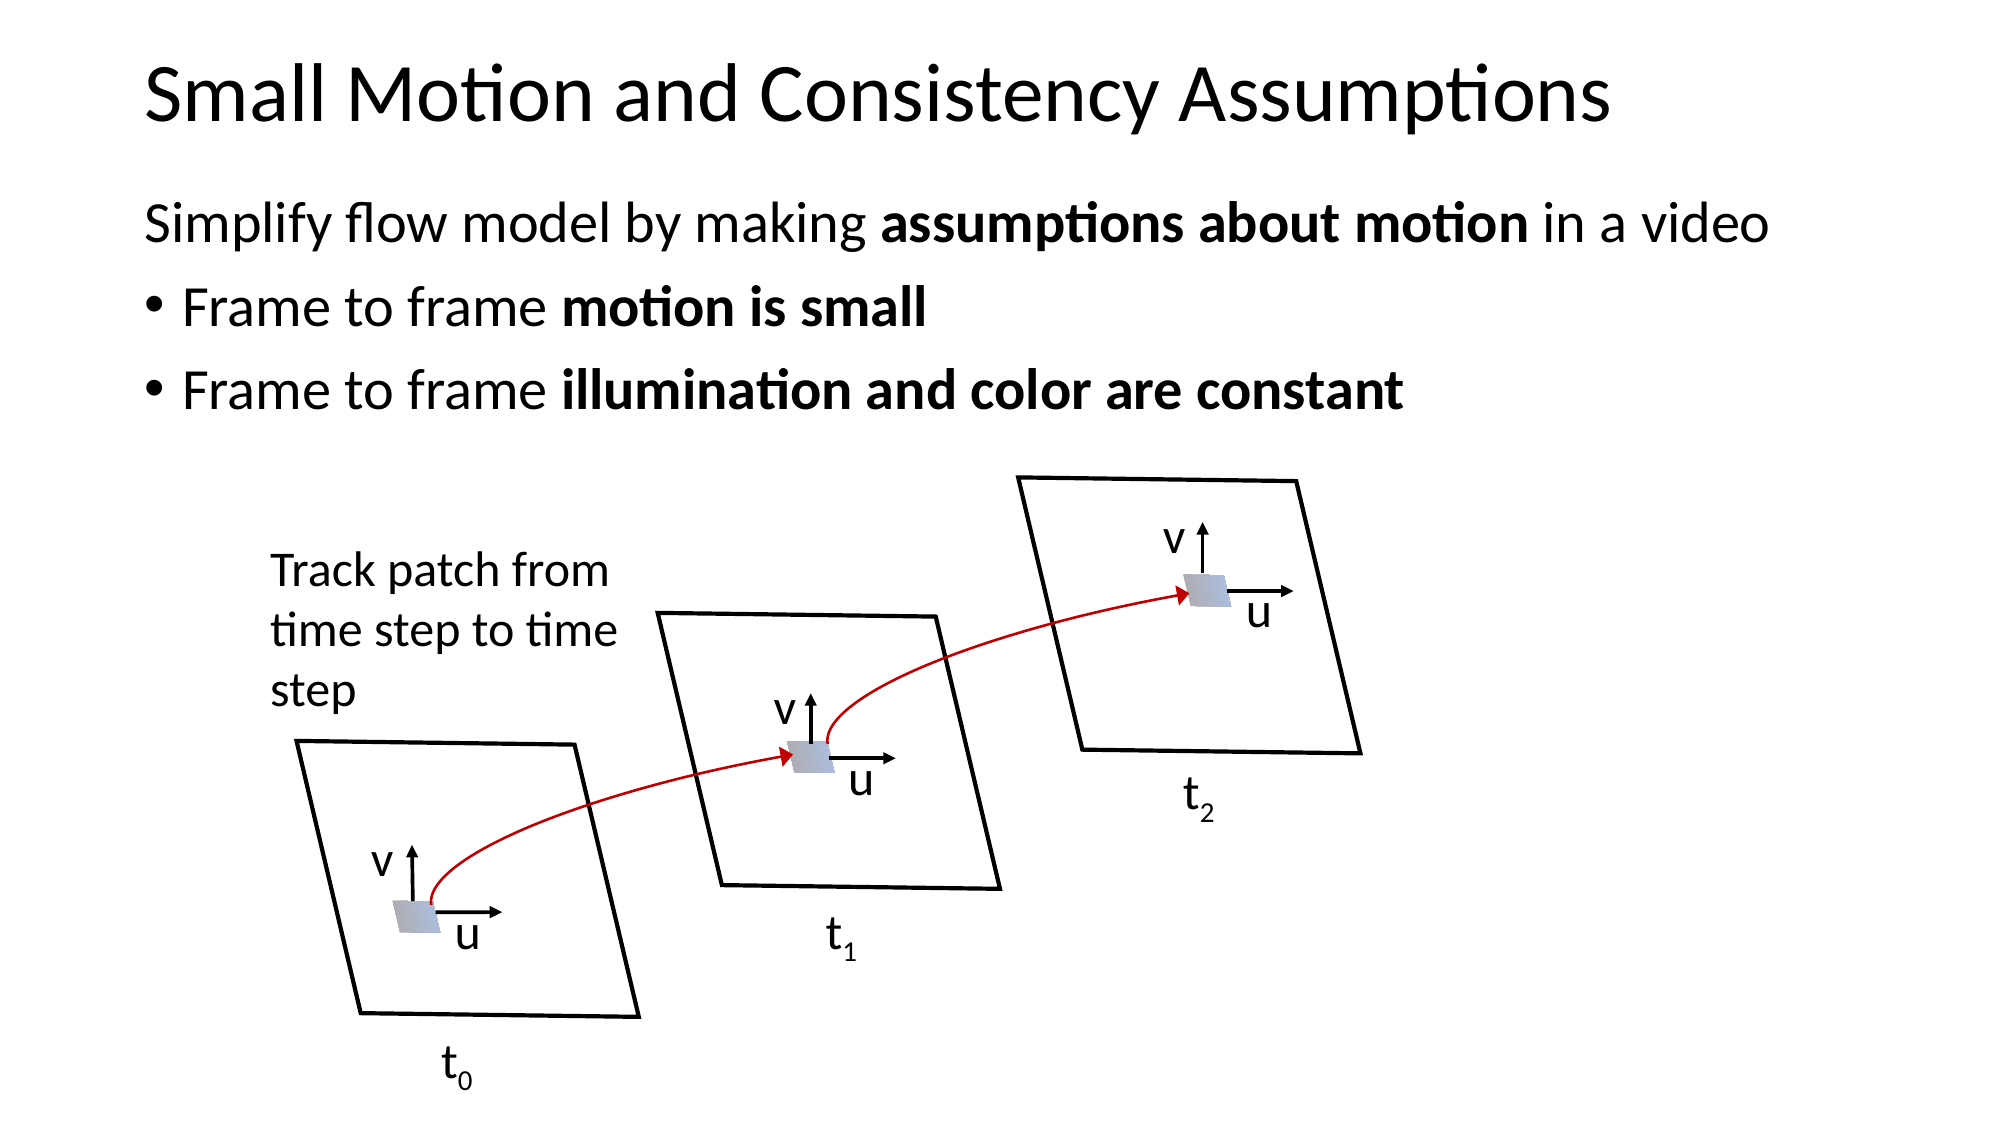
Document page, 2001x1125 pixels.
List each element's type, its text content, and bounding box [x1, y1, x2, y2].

text_box t1 [810, 891, 937, 975]
text_box [430, 746, 808, 906]
text_box v [1148, 495, 1203, 571]
text_box t0 [426, 1020, 553, 1104]
text_box [826, 585, 1205, 744]
title Small Motion and Consistency Assumptions [129, 22, 1855, 166]
text_box [786, 740, 833, 774]
text_box v [758, 666, 811, 742]
text_box u [1231, 570, 1300, 646]
text_box [713, 721, 1002, 890]
text_box [295, 739, 641, 1018]
text_box [1016, 476, 1362, 755]
text_box u [833, 737, 903, 813]
text_box [656, 611, 947, 774]
text_box v [356, 818, 421, 894]
text_box u [439, 892, 509, 967]
text_box t2 [1168, 752, 1295, 836]
list Simplify flow model by making assumptions about motion in a video Frame to frame motion is small Frame to frame illumination and color are constant [129, 184, 1855, 470]
text_box Track patch from time step to time step [255, 529, 656, 725]
text_box [391, 899, 439, 934]
text_box [1182, 573, 1231, 608]
